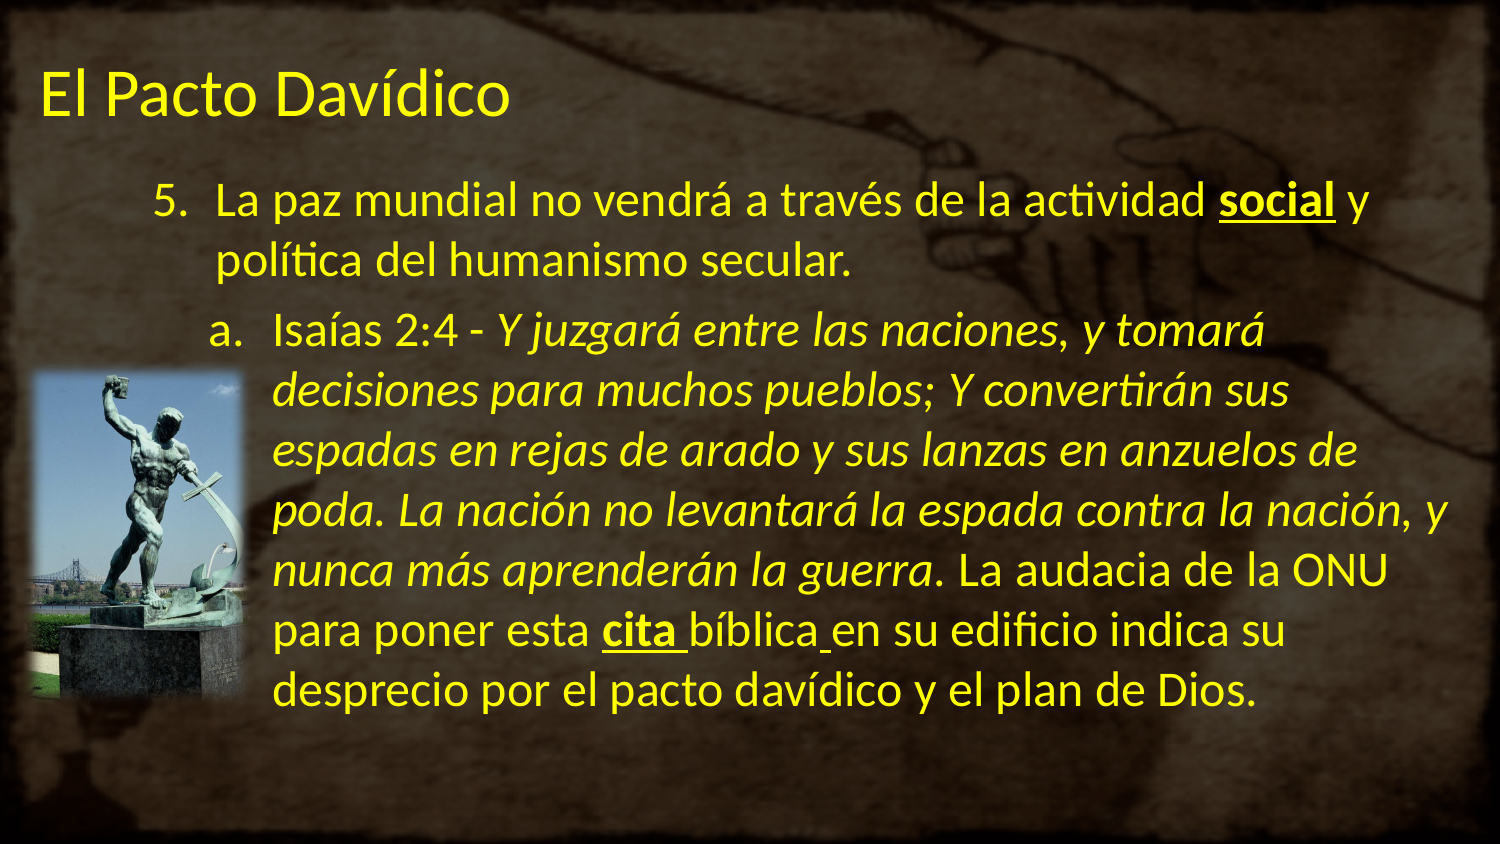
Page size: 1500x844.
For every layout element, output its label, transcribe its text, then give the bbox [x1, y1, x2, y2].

title El Pacto Davídico [24, 18, 1475, 160]
list La paz mundial no vendrá a través de la actividad social y política del humanismo secular. Isaías 2:4 - Y juzgará entre las naciones, y tomará decisiones para muchos pueblos; Y convertirán sus espadas en rejas de arado y sus lanzas en anzuelos de poda. La nación no levantará la espada contra la nación, y nunca más aprenderán la guerra. La audacia de la ONU para poner esta cita bíblica en su edificio indica su desprecio por el pacto davídico y el plan de Dios. [24, 160, 1475, 825]
picture [0, 0, 1500, 844]
